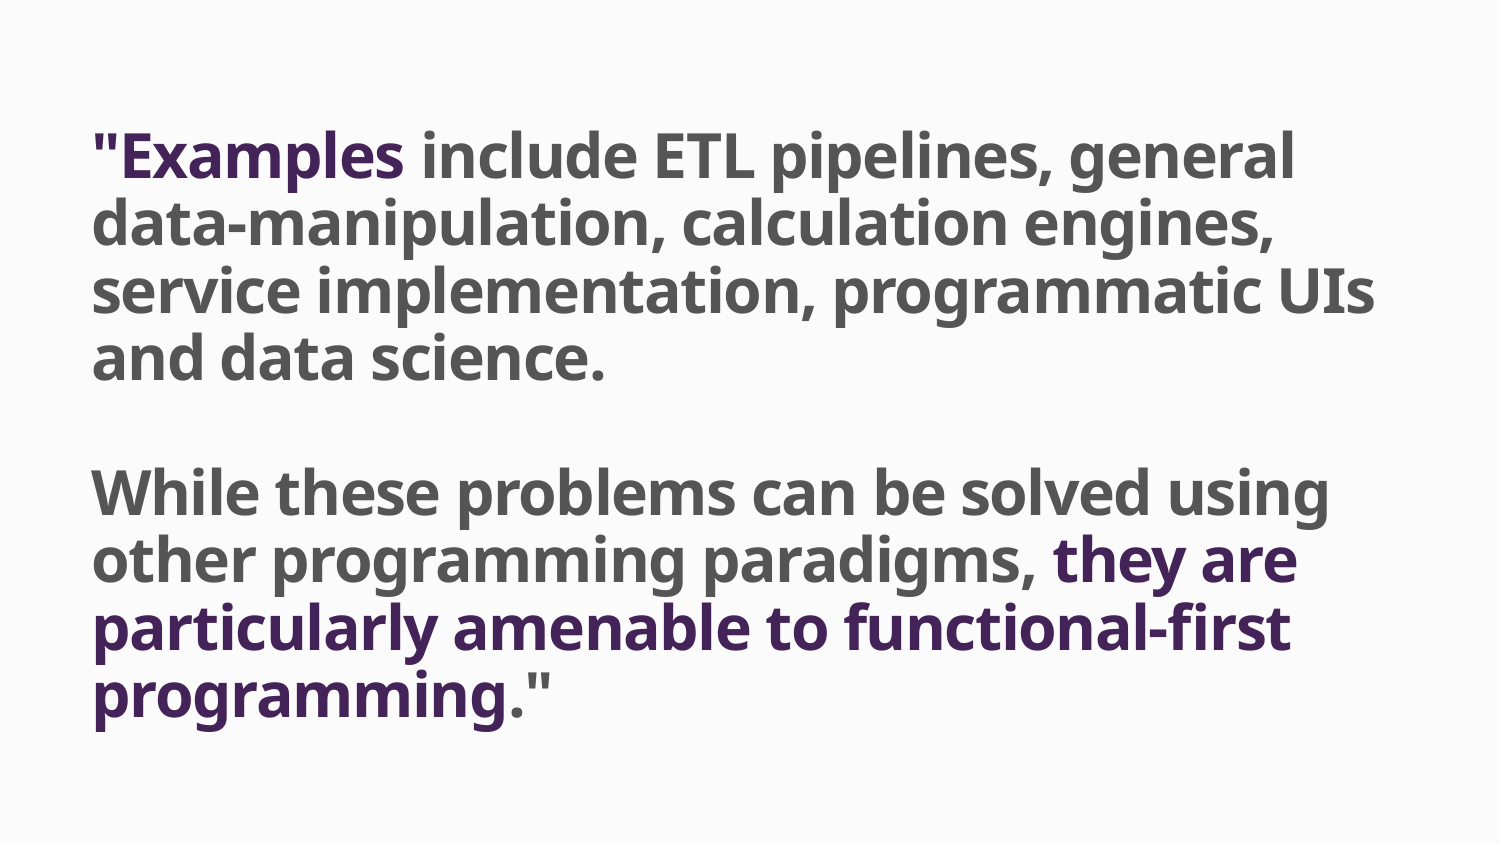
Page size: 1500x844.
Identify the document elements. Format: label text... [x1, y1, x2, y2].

title "Examples include ETL pipelines, general data-manipulation, calculation engines, service implementation, programmatic UIs and data science. While these problems can be solved using other programming paradigms, they are particularly amenable to functional-first programming." [91, 334, 1420, 522]
